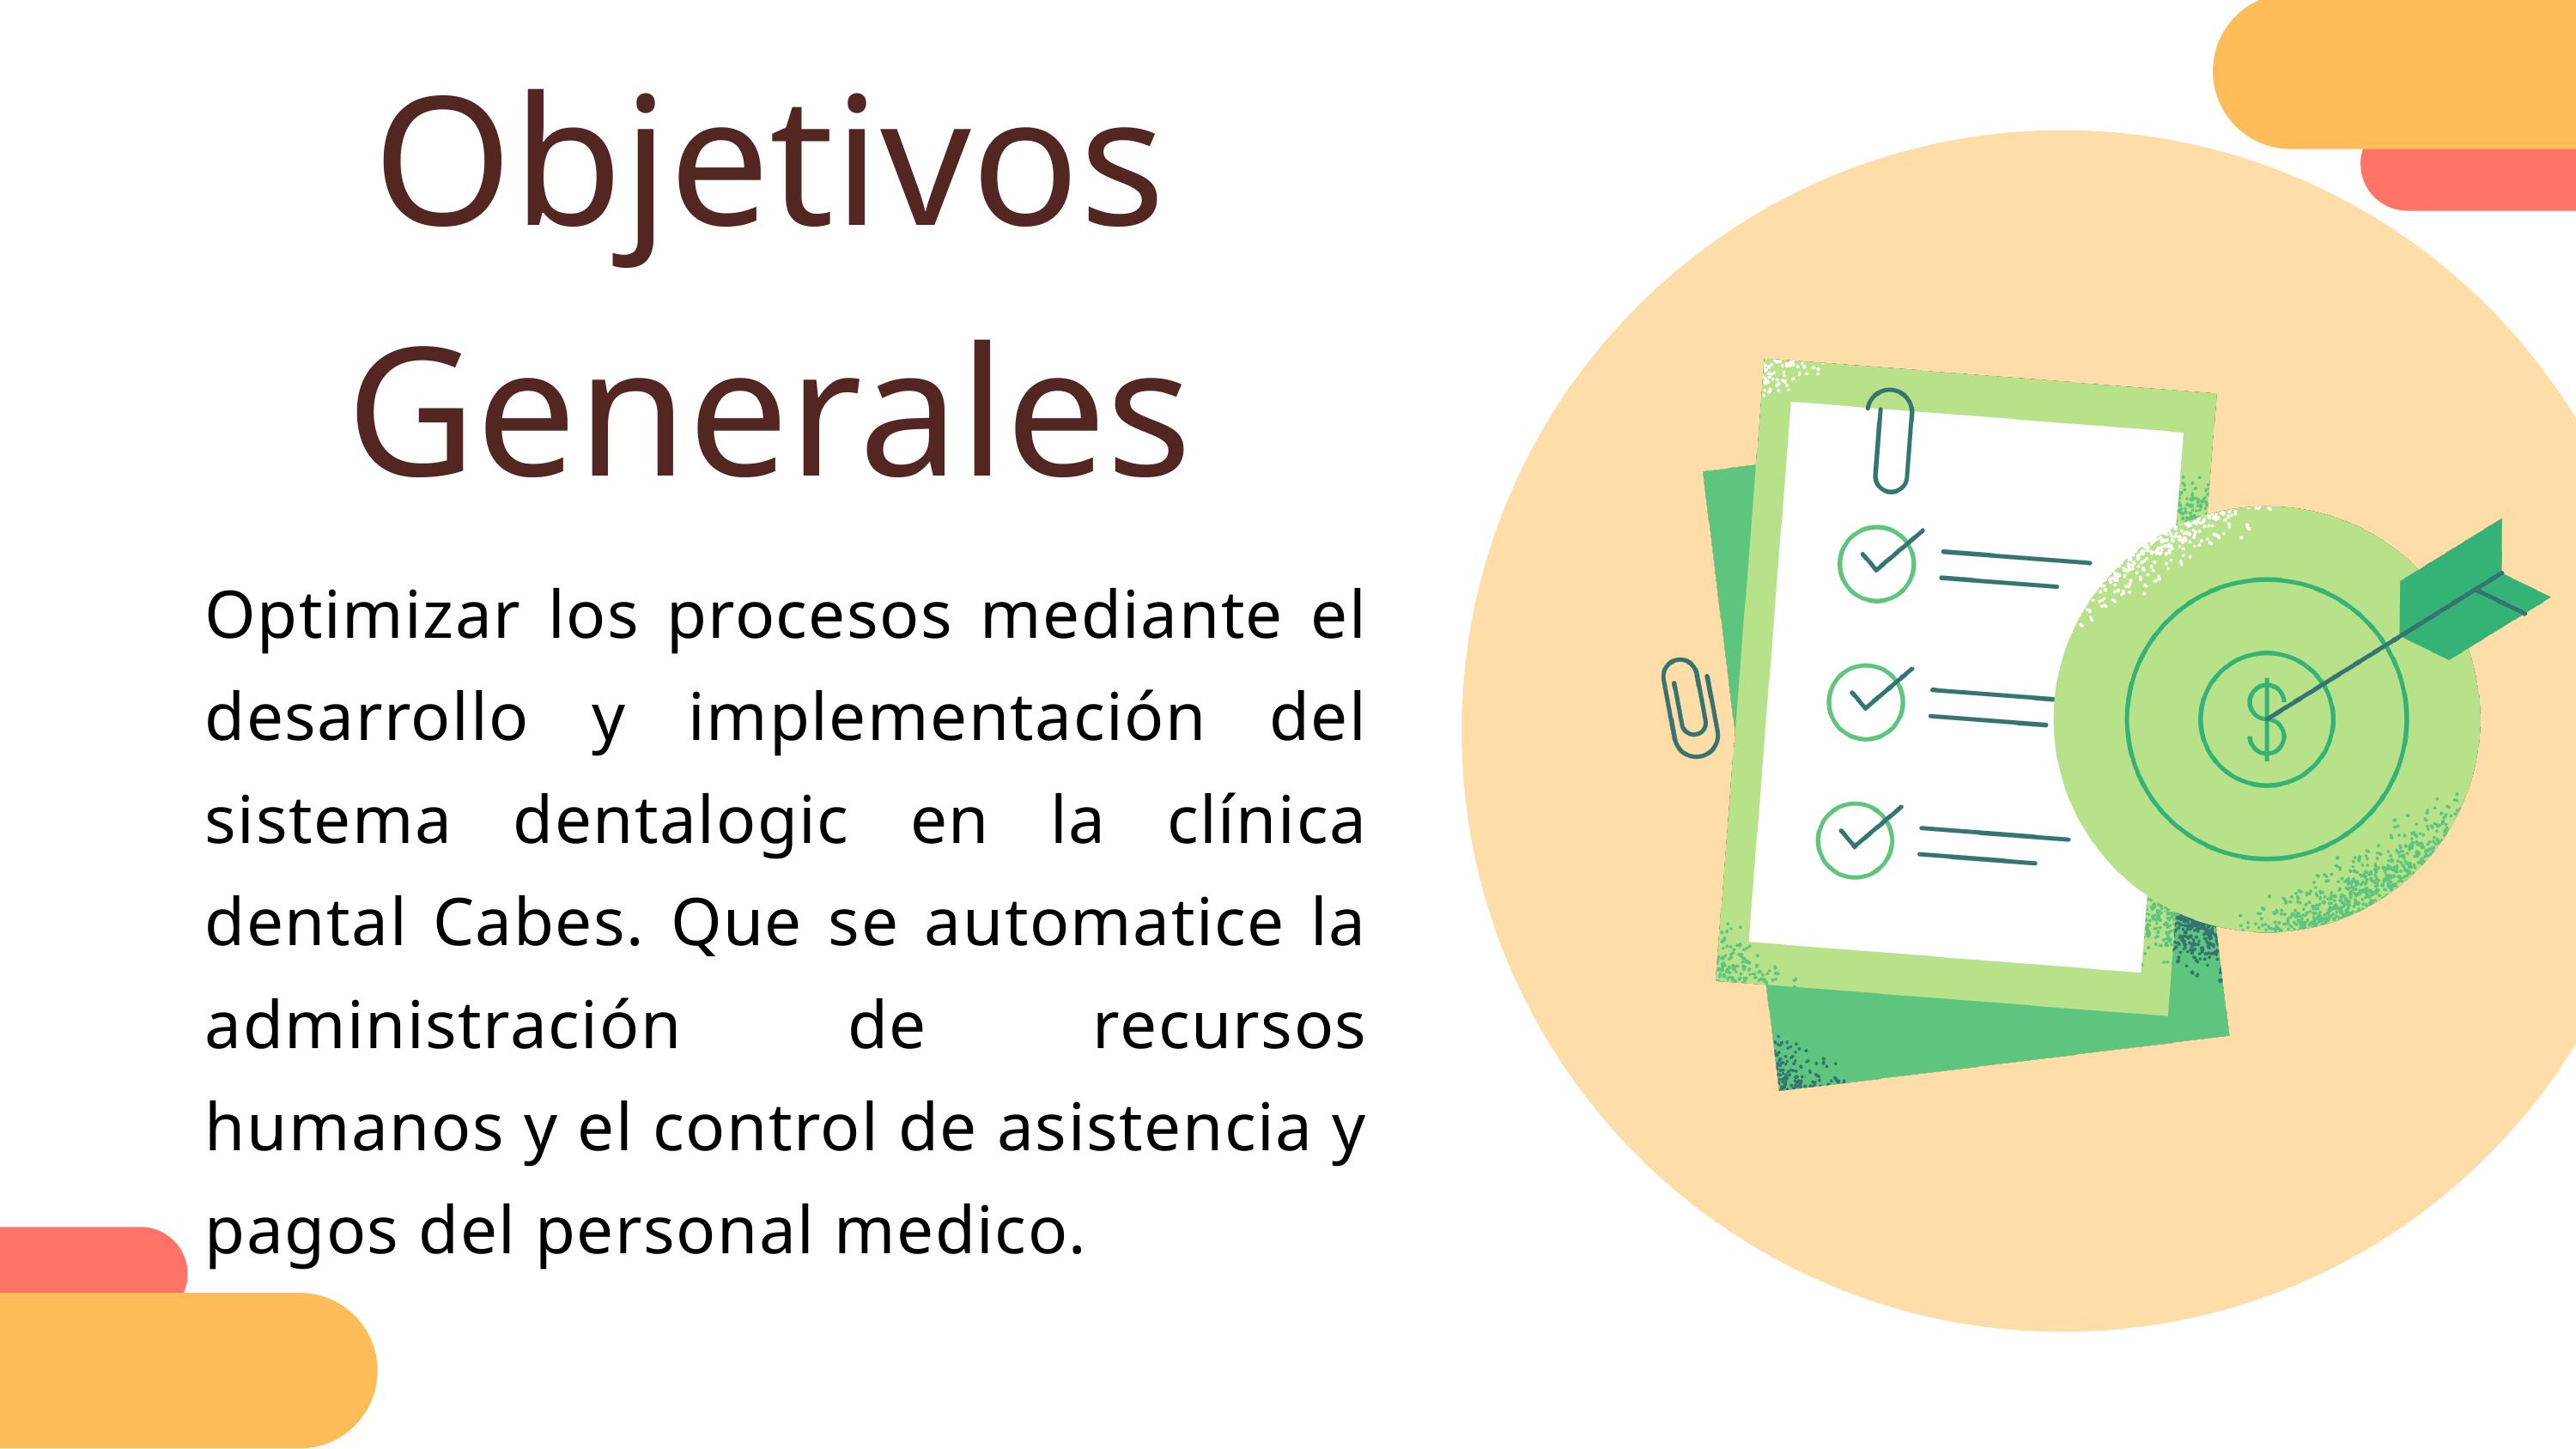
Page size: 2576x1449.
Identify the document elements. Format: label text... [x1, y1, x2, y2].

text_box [2212, 0, 2576, 149]
text_box Objetivos Generales [144, 10, 1394, 512]
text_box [0, 1292, 378, 1449]
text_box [2360, 157, 2576, 211]
text_box Optimizar los procesos mediante el desarrollo y implementación del sistema dentalogic en la clínica dental Cabes. Que se automatice la administración de recursos humanos y el control de asistencia y pagos del personal medico. [204, 549, 1370, 1267]
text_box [0, 1227, 188, 1291]
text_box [1461, 130, 2576, 1332]
